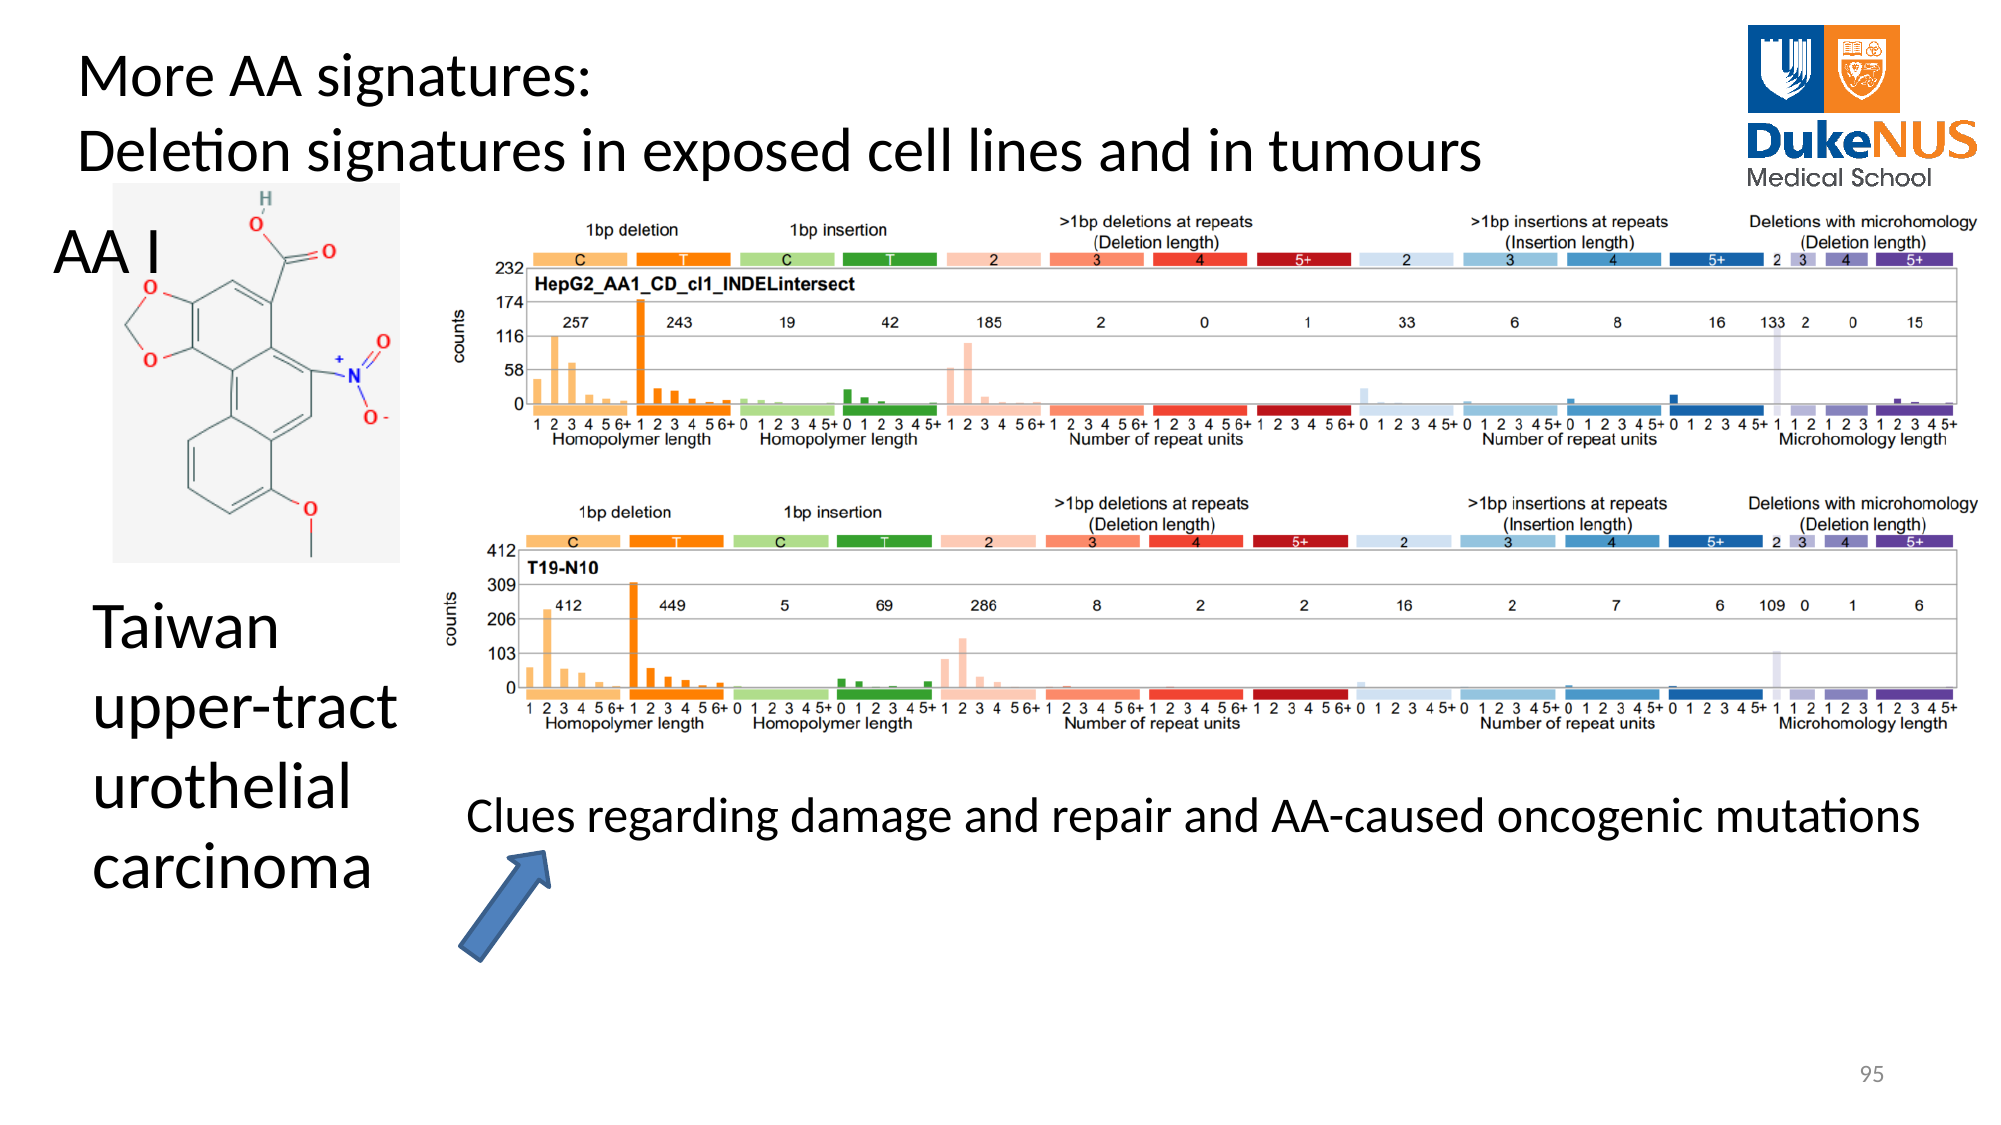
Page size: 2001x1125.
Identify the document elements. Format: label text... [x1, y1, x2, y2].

text_box [458, 850, 552, 963]
text_box Taiwan upper-tract urothelial carcinoma [77, 574, 415, 910]
title More AA signatures: Deletion signatures in exposed cell lines and in tumours [62, 24, 1650, 193]
text_box Clues regarding damage and repair and AA-caused oncogenic mutations [451, 774, 1936, 850]
picture [1737, 12, 1978, 189]
picture [437, 474, 1979, 751]
picture [436, 199, 2000, 466]
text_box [37, 183, 401, 563]
slide_number 95 [1433, 1042, 1900, 1103]
